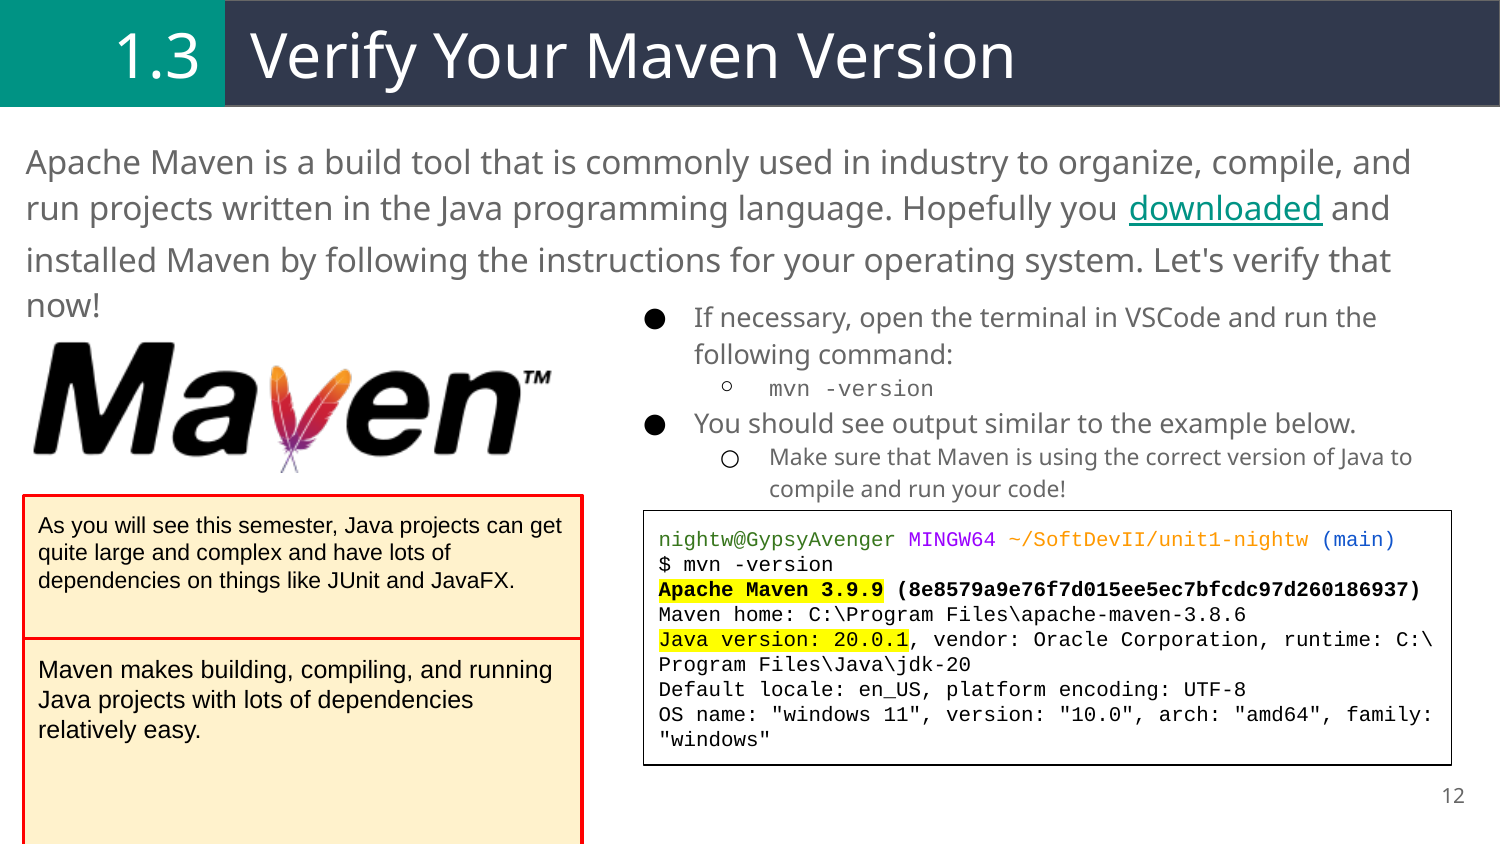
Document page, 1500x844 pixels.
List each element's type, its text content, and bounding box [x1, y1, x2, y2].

picture [22, 338, 555, 474]
list If necessary, open the terminal in VSCode and run the following command: mvn -version You should see output similar to the example below. Make sure that Maven is using the correct version of Java to compile and run your code! [604, 280, 1467, 785]
title 1.3 [10, 0, 217, 139]
list Apache Maven is a build tool that is commonly used in industry to organize, compile, and run projects written in the Java programming language. Hopefully you downloaded and installed Maven by following the instructions for your operating system. Let's verify that now! [10, 120, 1480, 625]
list As you will see this semester, Java projects can get quite large and complex and have lots of dependencies on things like JUnit and JavaFX. [22, 494, 584, 637]
title Verify Your Maven Version [235, 0, 1490, 139]
list Maven makes building, compiling, and running Java projects with lots of dependencies relatively easy. [22, 637, 584, 844]
text_box nightw@GypsyAvenger MINGW64 ~/SoftDevII/unit1-nightw (main) $ mvn -version Apache Maven 3.9.9 (8e8579a9e76f7d015ee5ec7bfcdc97d260186937) Maven home: C:\Program Files\apache-maven-3.8.6 Java version: 20.0.1, vendor: Oracle Corporation, runtime: C:\Program Files\Java\jdk-20 Default locale: en_US, platform encoding: UTF-8 OS name: "windows 11", version: "10.0", arch: "amd64", family: "windows" [643, 510, 1452, 766]
slide_number 12 [1389, 764, 1480, 830]
